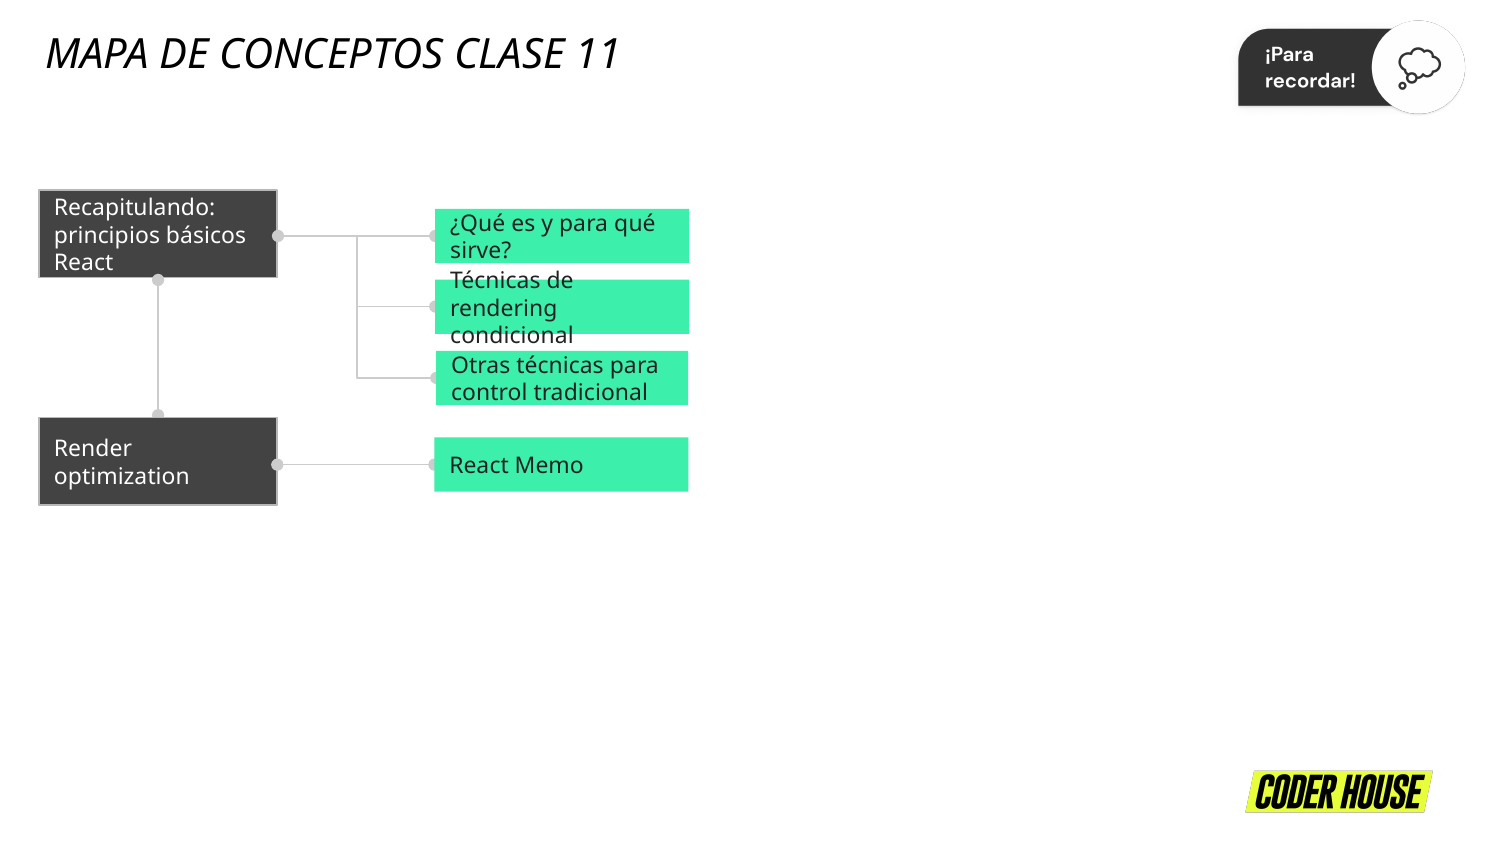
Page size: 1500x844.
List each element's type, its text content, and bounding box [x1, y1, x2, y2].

text_box Render optimization [38, 417, 278, 506]
text_box ¿Qué es y para qué sirve? [435, 208, 690, 263]
title MAPA DE CONCEPTOS CLASE 11 [30, 22, 1212, 93]
text_box Otras técnicas para control tradicional [436, 350, 689, 405]
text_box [277, 235, 437, 379]
text_box React Memo [434, 437, 689, 492]
text_box Técnicas de rendering condicional [441, 279, 690, 334]
text_box Recapitulando: principios básicos React [38, 190, 278, 278]
picture [1217, 14, 1487, 121]
picture [1241, 764, 1437, 819]
